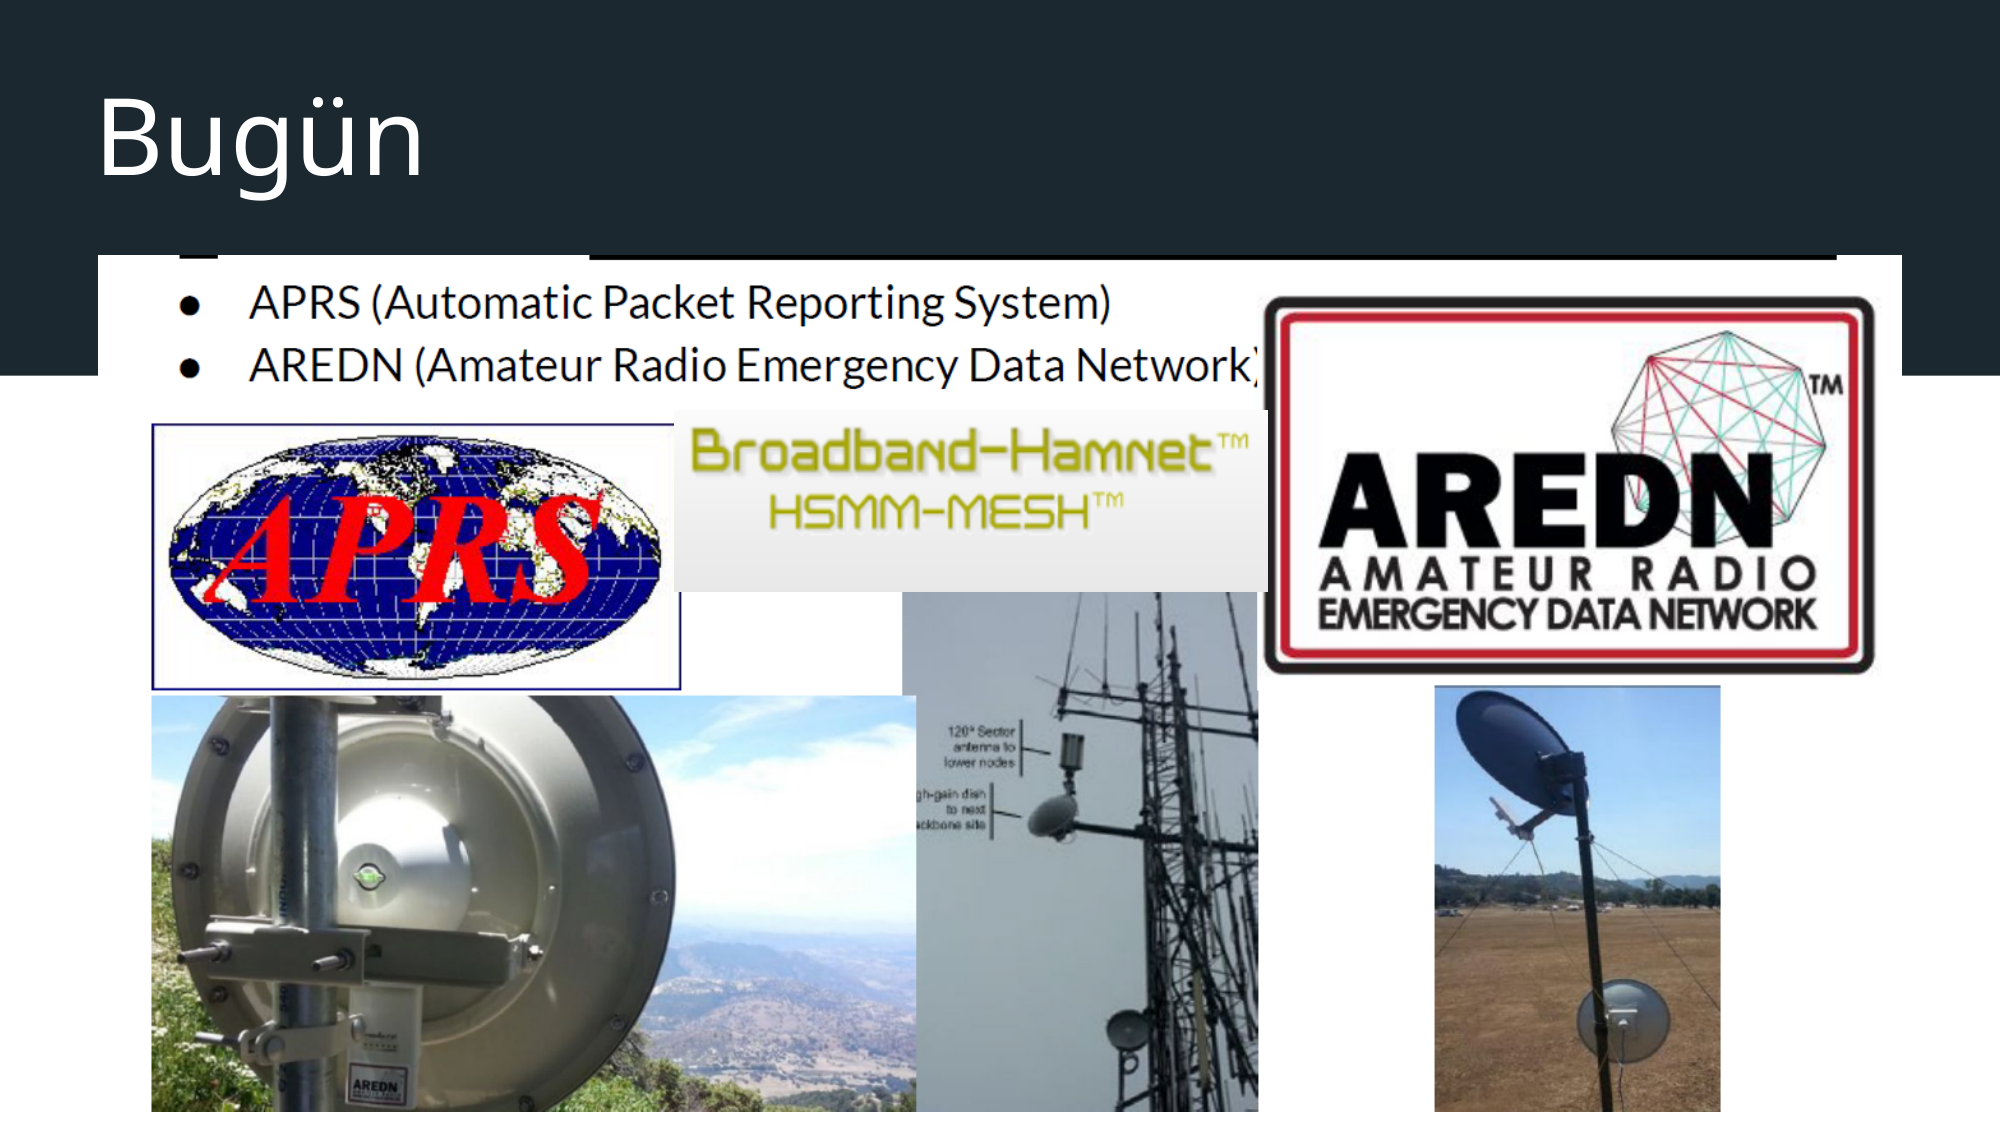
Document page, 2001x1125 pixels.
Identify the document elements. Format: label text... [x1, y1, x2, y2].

title Bugün [79, 59, 1863, 205]
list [98, 255, 1902, 1112]
picture [674, 410, 1268, 592]
